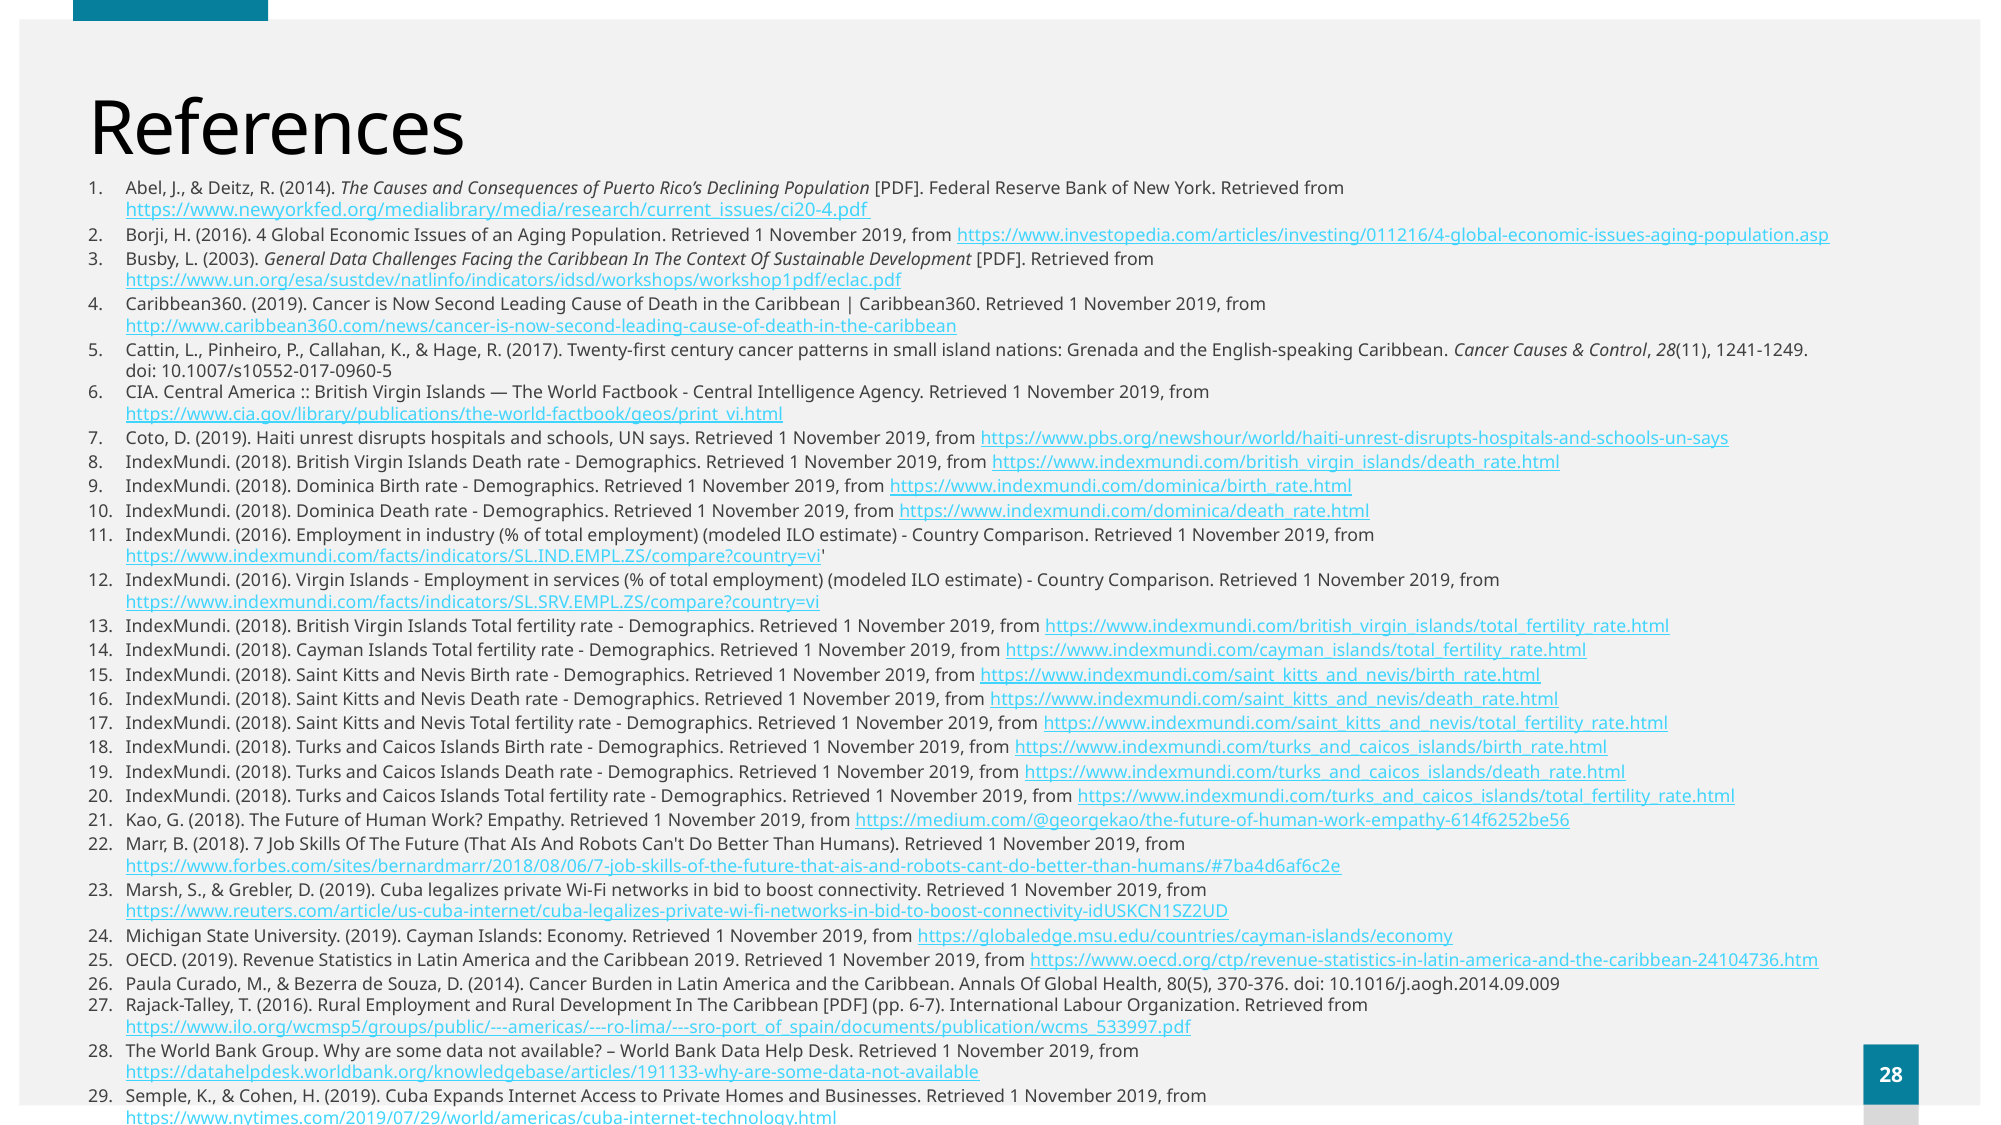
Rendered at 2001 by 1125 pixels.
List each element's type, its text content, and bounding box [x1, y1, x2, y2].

list Abel, J., & Deitz, R. (2014). The Causes and Consequences of Puerto Rico’s Declining Population [PDF]. Federal Reserve Bank of New York. Retrieved from https://www.newyorkfed.org/medialibrary/media/research/current_issues/ci20-4.pdf Borji, H. (2016). 4 Global Economic Issues of an Aging Population. Retrieved 1 November 2019, from https://www.investopedia.com/articles/investing/011216/4-global-economic-issues-aging-population.asp Busby, L. (2003). General Data Challenges Facing the Caribbean In The Context Of Sustainable Development [PDF]. Retrieved from https://www.un.org/esa/sustdev/natlinfo/indicators/idsd/workshops/workshop1pdf/eclac.pdf Caribbean360. (2019). Cancer is Now Second Leading Cause of Death in the Caribbean | Caribbean360. Retrieved 1 November 2019, from http://www.caribbean360.com/news/cancer-is-now-second-leading-cause-of-death-in-the-caribbean Cattin, L., Pinheiro, P., Callahan, K., & Hage, R. (2017). Twenty-first century cancer patterns in small island nations: Grenada and the English-speaking Caribbean. Cancer Causes & Control, 28(11), 1241-1249. doi: 10.1007/s10552-017-0960-5 CIA. Central America :: British Virgin Islands — The World Factbook - Central Intelligence Agency. Retrieved 1 November 2019, from https://www.cia.gov/library/publications/the-world-factbook/geos/print_vi.html Coto, D. (2019). Haiti unrest disrupts hospitals and schools, UN says. Retrieved 1 November 2019, from https://www.pbs.org/newshour/world/haiti-unrest-disrupts-hospitals-and-schools-un-says IndexMundi. (2018). British Virgin Islands Death rate - Demographics. Retrieved 1 November 2019, from https://www.indexmundi.com/british_virgin_islands/death_rate.html IndexMundi. (2018). Dominica Birth rate - Demographics. Retrieved 1 November 2019, from https://www.indexmundi.com/dominica/birth_rate.html IndexMundi. (2018). Dominica Death rate - Demographics. Retrieved 1 November 2019, from https://www.indexmundi.com/dominica/death_rate.html IndexMundi. (2016). Employment in industry (% of total employment) (modeled ILO estimate) - Country Comparison. Retrieved 1 November 2019, from https://www.indexmundi.com/facts/indicators/SL.IND.EMPL.ZS/compare?country=vi' IndexMundi. (2016). Virgin Islands - Employment in services (% of total employment) (modeled ILO estimate) - Country Comparison. Retrieved 1 November 2019, from https://www.indexmundi.com/facts/indicators/SL.SRV.EMPL.ZS/compare?country=vi IndexMundi. (2018). British Virgin Islands Total fertility rate - Demographics. Retrieved 1 November 2019, from https://www.indexmundi.com/british_virgin_islands/total_fertility_rate.html IndexMundi. (2018). Cayman Islands Total fertility rate - Demographics. Retrieved 1 November 2019, from https://www.indexmundi.com/cayman_islands/total_fertility_rate.html IndexMundi. (2018). Saint Kitts and Nevis Birth rate - Demographics. Retrieved 1 November 2019, from https://www.indexmundi.com/saint_kitts_and_nevis/birth_rate.html IndexMundi. (2018). Saint Kitts and Nevis Death rate - Demographics. Retrieved 1 November 2019, from https://www.indexmundi.com/saint_kitts_and_nevis/death_rate.html IndexMundi. (2018). Saint Kitts and Nevis Total fertility rate - Demographics. Retrieved 1 November 2019, from https://www.indexmundi.com/saint_kitts_and_nevis/total_fertility_rate.html IndexMundi. (2018). Turks and Caicos Islands Birth rate - Demographics. Retrieved 1 November 2019, from https://www.indexmundi.com/turks_and_caicos_islands/birth_rate.html IndexMundi. (2018). Turks and Caicos Islands Death rate - Demographics. Retrieved 1 November 2019, from https://www.indexmundi.com/turks_and_caicos_islands/death_rate.html IndexMundi. (2018). Turks and Caicos Islands Total fertility rate - Demographics. Retrieved 1 November 2019, from https://www.indexmundi.com/turks_and_caicos_islands/total_fertility_rate.html Kao, G. (2018). The Future of Human Work? Empathy. Retrieved 1 November 2019, from https://medium.com/@georgekao/the-future-of-human-work-empathy-614f6252be56 Marr, B. (2018). 7 Job Skills Of The Future (That AIs And Robots Can't Do Better Than Humans). Retrieved 1 November 2019, from https://www.forbes.com/sites/bernardmarr/2018/08/06/7-job-skills-of-the-future-that-ais-and-robots-cant-do-better-than-humans/#7ba4d6af6c2e Marsh, S., & Grebler, D. (2019). Cuba legalizes private Wi-Fi networks in bid to boost connectivity. Retrieved 1 November 2019, from https://www.reuters.com/article/us-cuba-internet/cuba-legalizes-private-wi-fi-networks-in-bid-to-boost-connectivity-idUSKCN1SZ2UD Michigan State University. (2019). Cayman Islands: Economy. Retrieved 1 November 2019, from https://globaledge.msu.edu/countries/cayman-islands/economy OECD. (2019). Revenue Statistics in Latin America and the Caribbean 2019. Retrieved 1 November 2019, from https://www.oecd.org/ctp/revenue-statistics-in-latin-america-and-the-caribbean-24104736.htm Paula Curado, M., & Bezerra de Souza, D. (2014). Cancer Burden in Latin America and the Caribbean. Annals Of Global Health, 80(5), 370-376. doi: 10.1016/j.aogh.2014.09.009 Rajack-Talley, T. (2016). Rural Employment and Rural Development In The Caribbean [PDF] (pp. 6-7). International Labour Organization. Retrieved from https://www.ilo.org/wcmsp5/groups/public/---americas/---ro-lima/---sro-port_of_spain/documents/publication/wcms_533997.pdf The World Bank Group. Why are some data not available? – World Bank Data Help Desk. Retrieved 1 November 2019, from https://datahelpdesk.worldbank.org/knowledgebase/articles/191133-why-are-some-data-not-available Semple, K., & Cohen, H. (2019). Cuba Expands Internet Access to Private Homes and Businesses. Retrieved 1 November 2019, from https://www.nytimes.com/2019/07/29/world/americas/cuba-internet-technology.html [73, 168, 1848, 1106]
title References [73, 82, 1907, 179]
